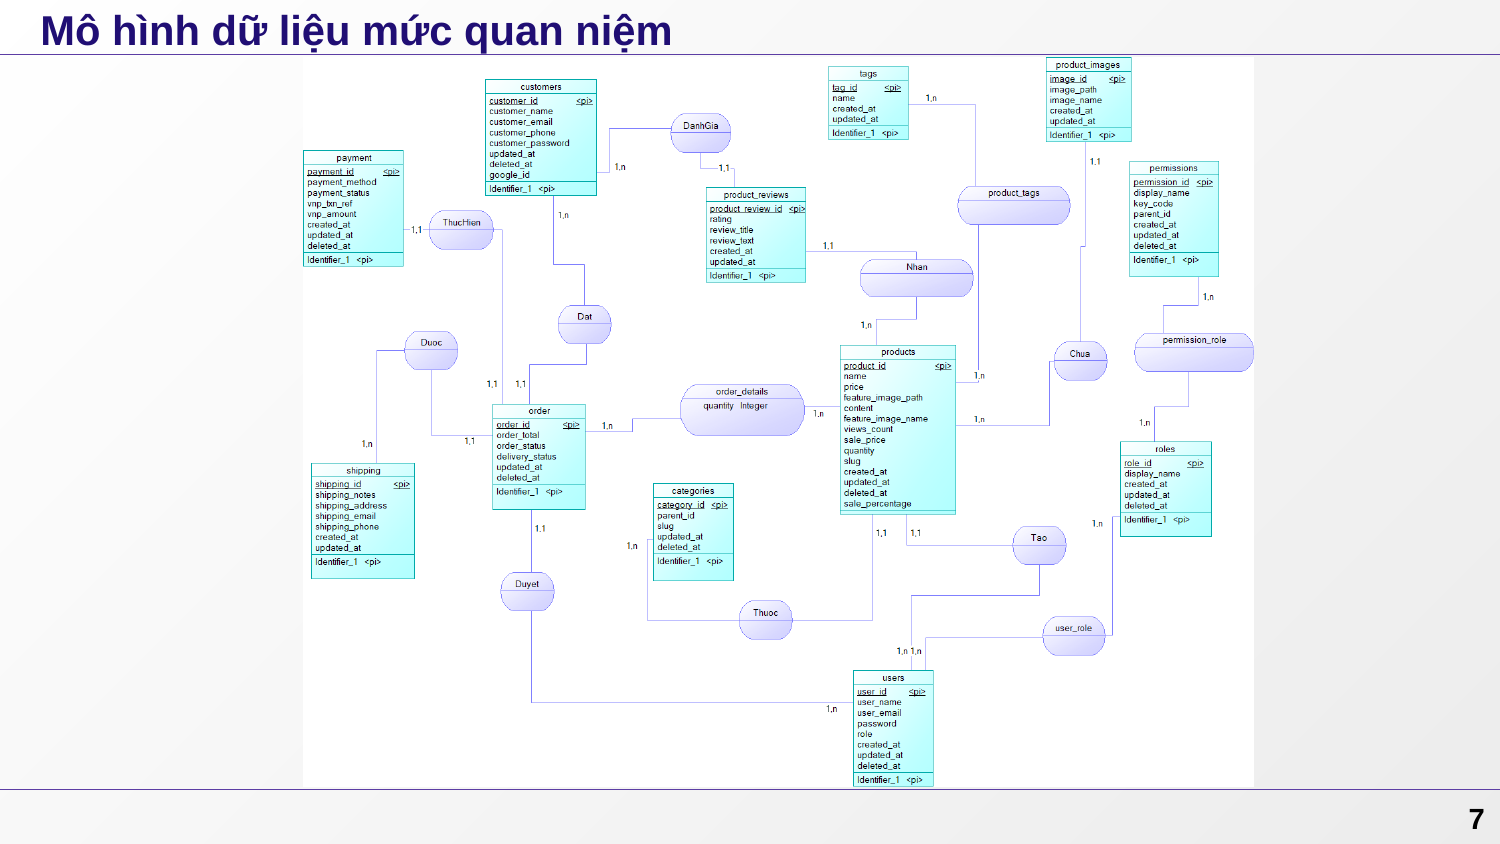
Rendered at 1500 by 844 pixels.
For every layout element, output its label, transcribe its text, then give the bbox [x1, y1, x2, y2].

text_box Mô hình dữ liệu mức quan niệm [0, 0, 713, 60]
picture [302, 57, 1255, 787]
text_box 7 [1453, 793, 1500, 843]
